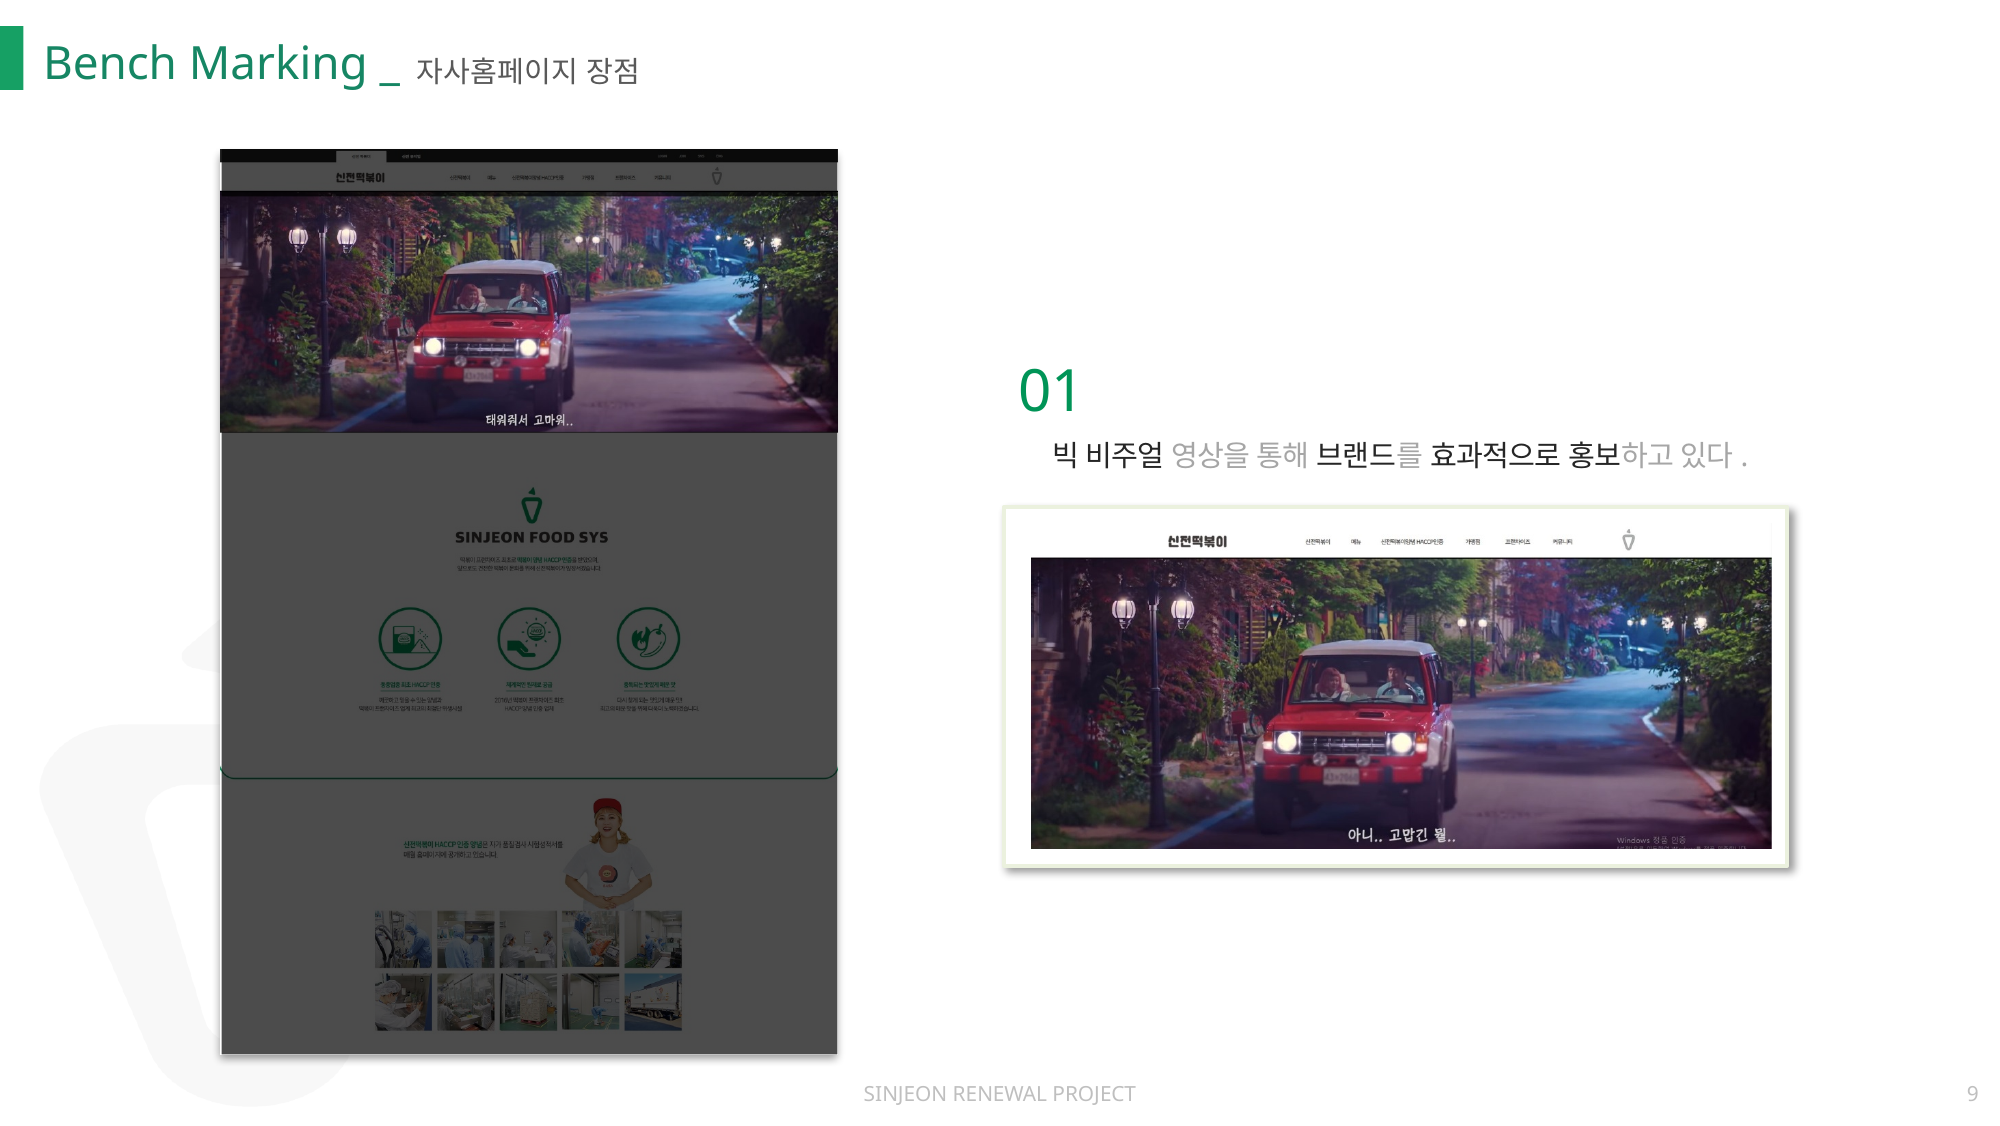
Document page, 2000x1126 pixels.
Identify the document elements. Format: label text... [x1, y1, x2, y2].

text_box 자사홈페이지 장점 [401, 45, 656, 96]
text_box 빅 비주얼 영상을 통해 브랜드를 효과적으로 홍보하고 있다. [1038, 430, 1763, 480]
text_box [1002, 505, 1789, 868]
picture [220, 148, 838, 1055]
picture [1030, 522, 1772, 849]
text_box 01 [1003, 346, 1100, 431]
text_box Bench Marking _ [28, 26, 416, 96]
